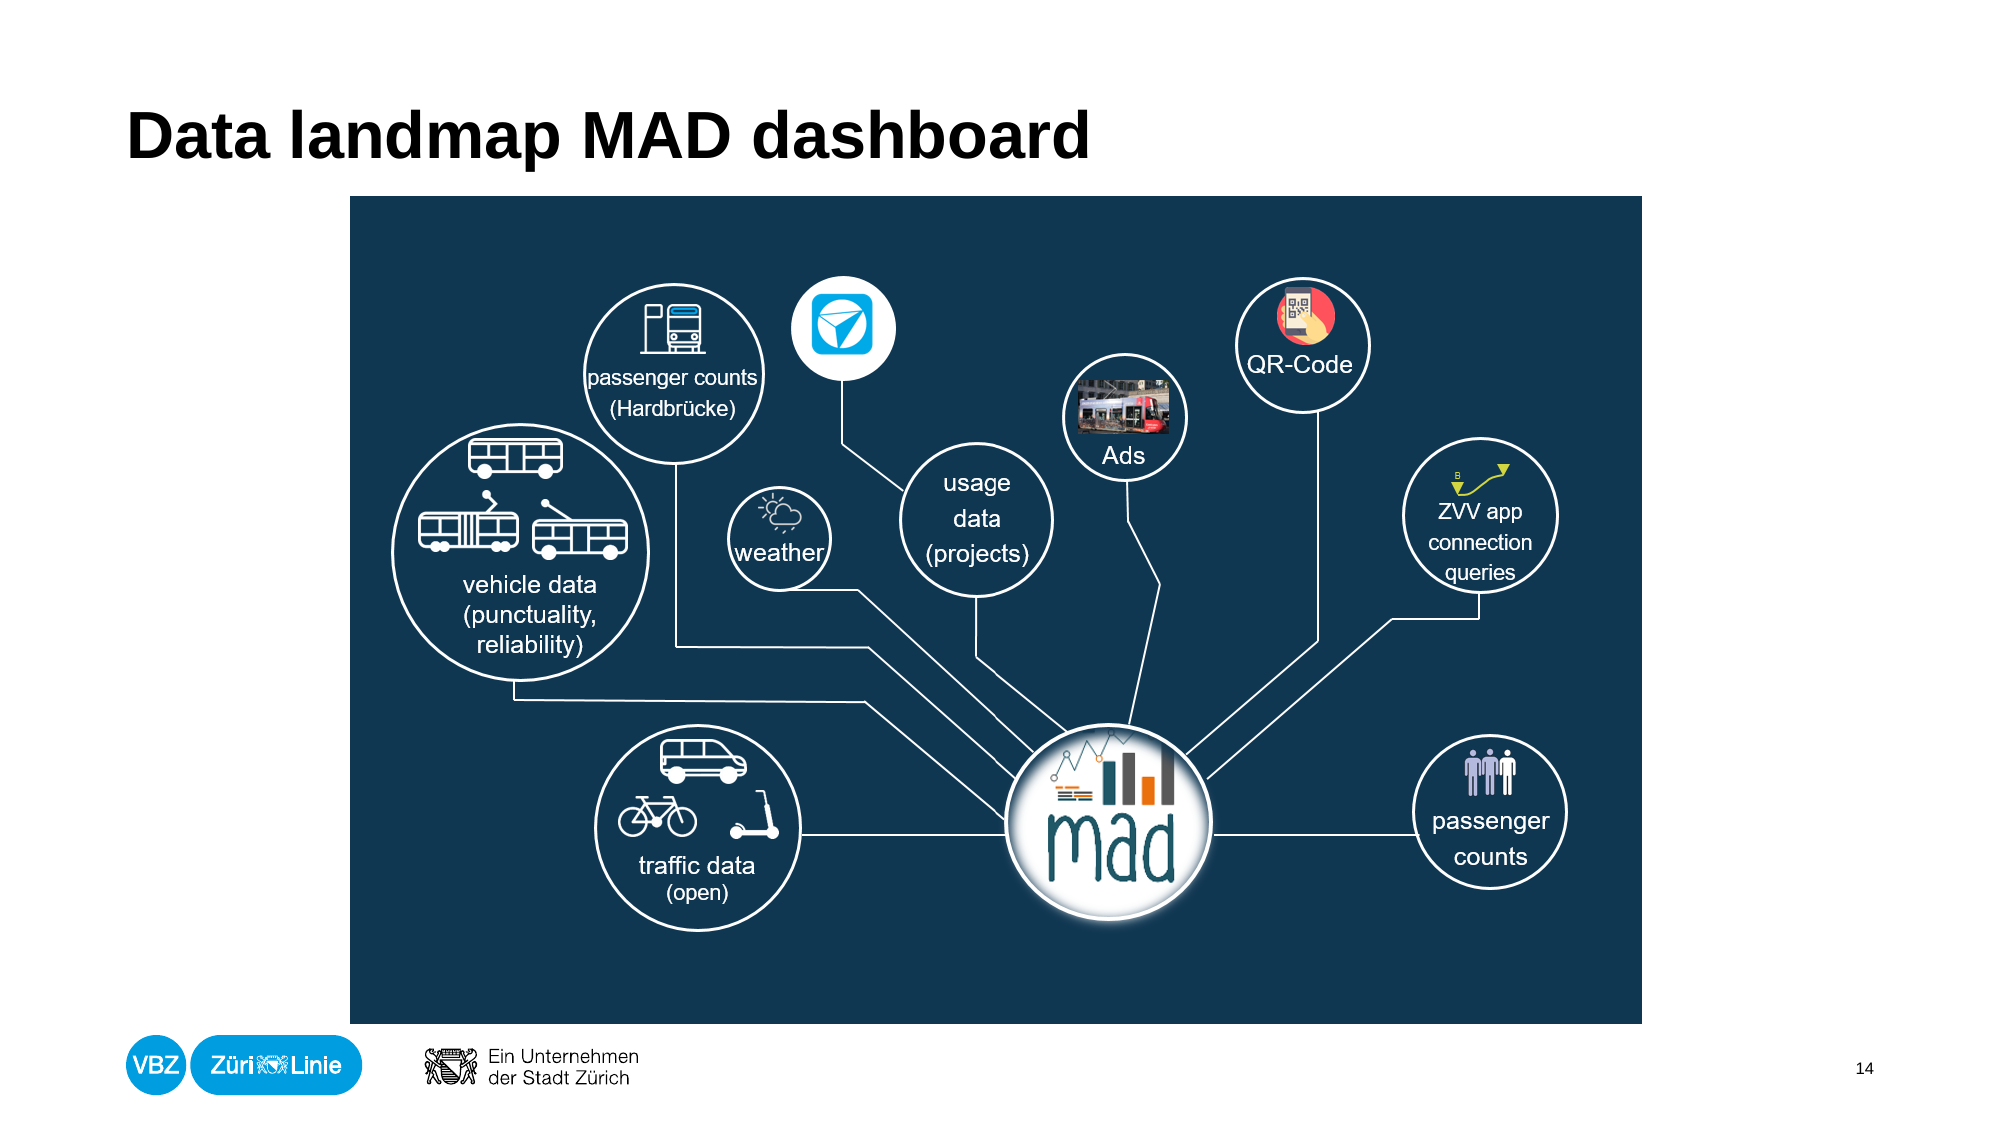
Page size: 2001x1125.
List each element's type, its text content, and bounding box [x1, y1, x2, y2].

slide_number 14 [1838, 1035, 1875, 1095]
title Data landmap MAD dashboard [125, 42, 1874, 232]
picture [350, 196, 1642, 1024]
